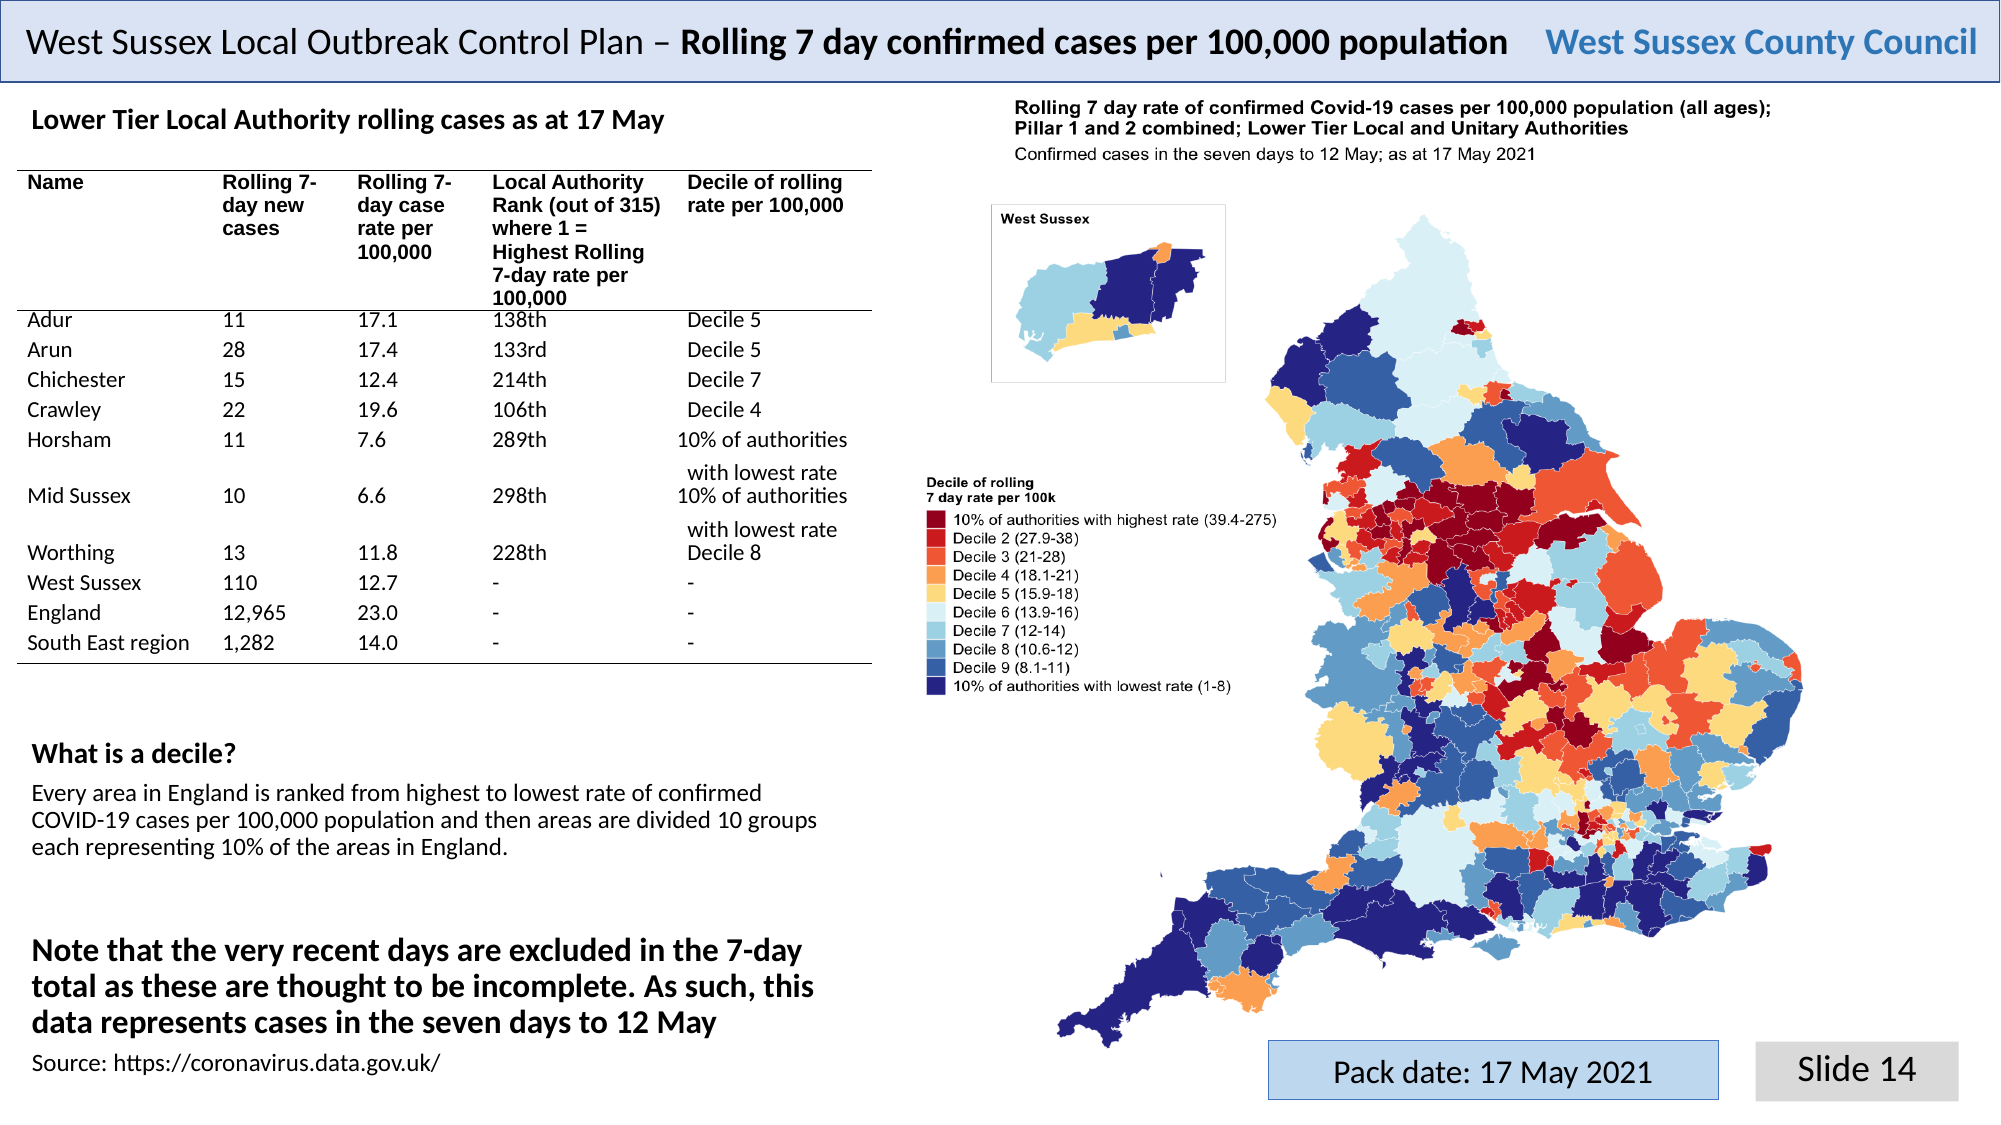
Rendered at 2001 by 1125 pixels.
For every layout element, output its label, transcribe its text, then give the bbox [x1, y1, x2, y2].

table_cell 10% of authorities with lowest rate [677, 487, 872, 543]
table_cell 298th [482, 487, 677, 543]
table_header Rolling 7-day new cases [212, 171, 347, 310]
table_cell - [482, 573, 677, 603]
list Lower Tier Local Authority rolling cases as at 17 May [16, 97, 895, 173]
table_cell 228th [482, 543, 677, 573]
table_cell Horsham [17, 430, 212, 487]
table_header Rolling 7-day case rate per 100,000 [347, 171, 482, 310]
table_cell Crawley [17, 400, 212, 430]
table_cell 17.1 [347, 311, 482, 340]
list Note that the very recent days are excluded in the 7-day total as these are thought to be incomplete. As such, this data represents cases in the seven days to 12 May [16, 925, 853, 1006]
table_cell 110 [212, 573, 347, 603]
table_cell 13 [212, 543, 347, 573]
table_cell West Sussex [17, 573, 212, 603]
table_cell 11 [212, 430, 347, 487]
table_cell 7.6 [347, 430, 482, 487]
table_cell Decile 5 [677, 340, 872, 370]
table_cell 23.0 [347, 603, 482, 633]
table_cell 17.4 [347, 340, 482, 370]
table_cell 133rd [482, 340, 677, 370]
table_cell Worthing [17, 543, 212, 573]
table_cell 19.6 [347, 400, 482, 430]
table_cell Arun [17, 340, 212, 370]
table_cell - [677, 573, 872, 603]
table_cell Decile 7 [677, 370, 872, 400]
table_cell 10 [212, 487, 347, 543]
table_cell - [677, 633, 872, 663]
list What is a decile? [16, 731, 562, 772]
table_cell 12.4 [347, 370, 482, 400]
table_cell 12,965 [212, 603, 347, 633]
table_cell Decile 8 [677, 543, 872, 573]
table_cell 11 [212, 311, 347, 340]
table_header Name [17, 171, 212, 310]
table_cell 214th [482, 370, 677, 400]
table_cell 6.6 [347, 487, 482, 543]
table_cell 1,282 [212, 633, 347, 663]
table_header Decile of rolling rate per 100,000 [677, 171, 872, 310]
table_cell South East region [17, 633, 212, 663]
table_cell 14.0 [347, 633, 482, 663]
table_cell 10% of authorities with lowest rate [677, 430, 872, 487]
table_cell - [677, 603, 872, 633]
table_cell 289th [482, 430, 677, 487]
table_cell Decile 4 [677, 400, 872, 430]
table_cell England [17, 603, 212, 633]
table_header Local Authority Rank (out of 315) where 1 = Highest Rolling 7-day rate per 100,000 [482, 171, 677, 310]
table_cell 15 [212, 370, 347, 400]
table_cell - [482, 633, 677, 663]
table_cell 11.8 [347, 543, 482, 573]
list Every area in England is ranked from highest to lowest rate of confirmed COVID-19 cases per 100,000 population and then areas are divided 10 groups each representing 10% of the areas in England. [16, 772, 853, 900]
table_cell Chichester [17, 370, 212, 400]
table_cell - [482, 603, 677, 633]
table_cell Adur [17, 311, 212, 340]
table_cell Mid Sussex [17, 487, 212, 543]
table_cell 28 [212, 340, 347, 370]
table_cell 106th [482, 400, 677, 430]
table_cell 138th [482, 311, 677, 340]
list Source: https://coronavirus.data.gov.uk/ [17, 1042, 660, 1103]
table_cell Decile 5 [677, 311, 872, 340]
picture [895, 91, 1959, 1104]
table_cell 12.7 [347, 573, 482, 603]
table_cell 22 [212, 400, 347, 430]
